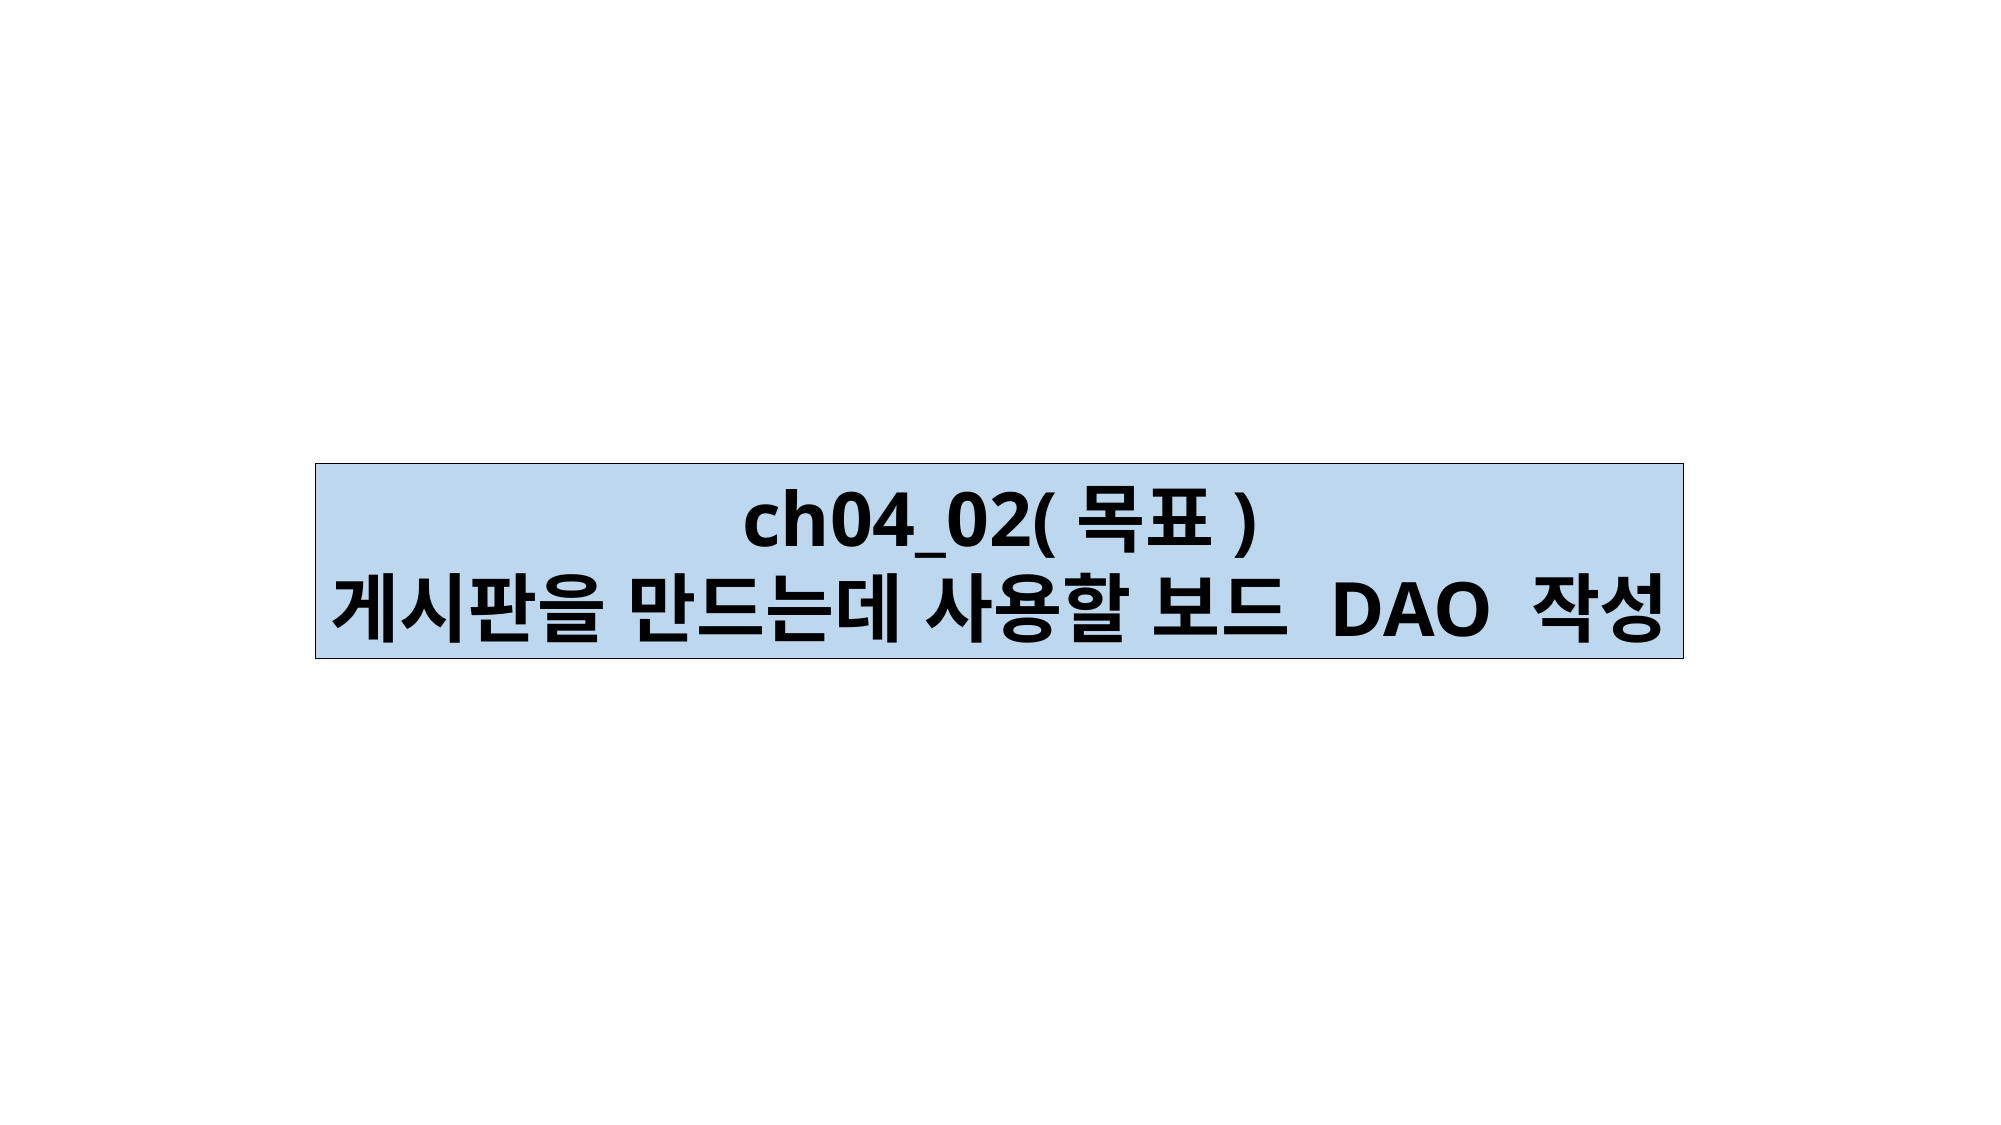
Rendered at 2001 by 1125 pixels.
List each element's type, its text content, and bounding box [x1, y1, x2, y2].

text_box ch04_02(목표) 게시판을 만드는데 사용할 보드 DAO 작성 [315, 463, 1684, 659]
